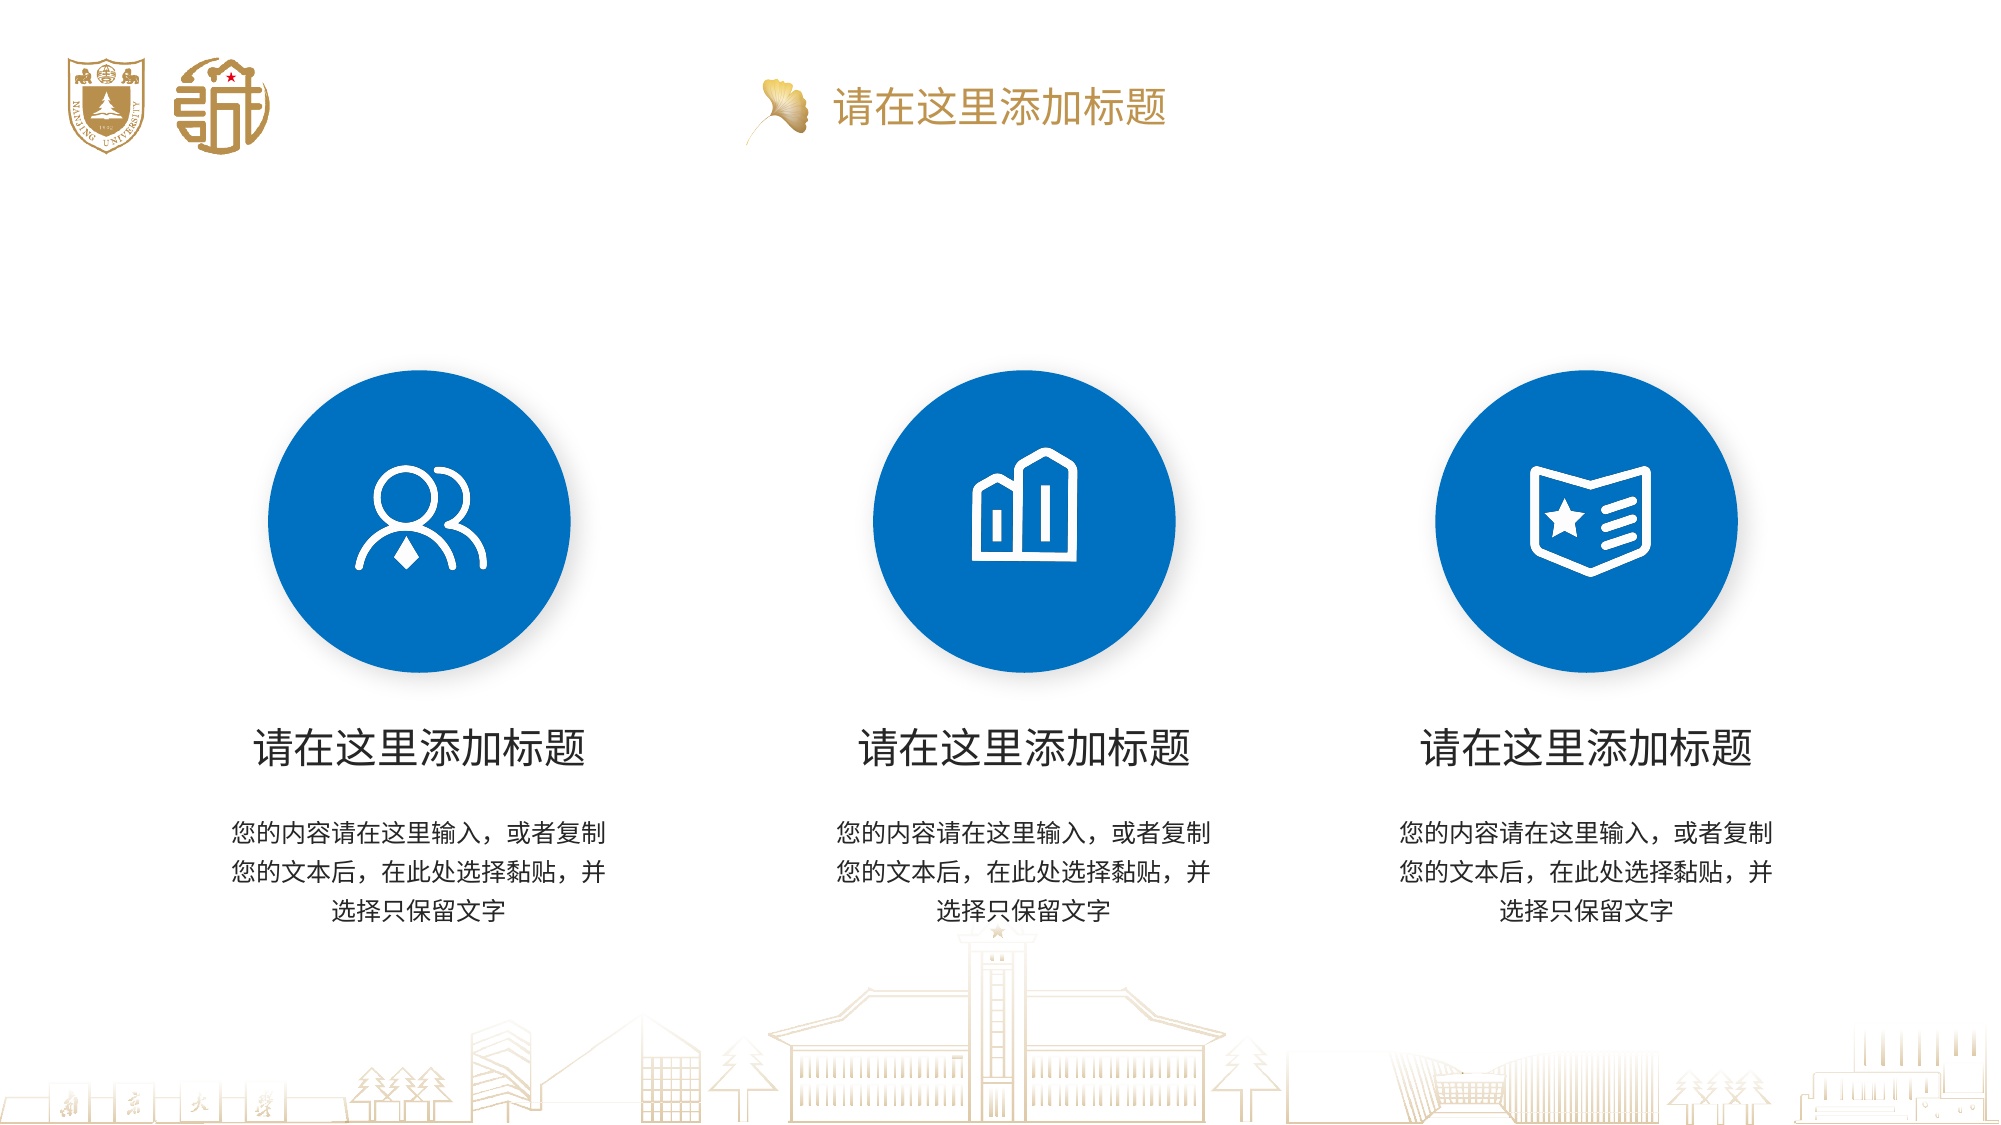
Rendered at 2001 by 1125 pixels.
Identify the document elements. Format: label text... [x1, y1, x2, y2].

text_box [88, 158, 1018, 1092]
picture [0, 0, 285, 281]
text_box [873, 370, 1176, 673]
text_box [1117, 255, 1905, 1043]
text_box 请在这里添加标题 [818, 73, 1182, 139]
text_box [1435, 370, 1738, 673]
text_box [812, 714, 1237, 931]
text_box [207, 714, 632, 931]
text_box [1374, 714, 1799, 931]
picture [731, 64, 830, 169]
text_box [268, 370, 571, 673]
